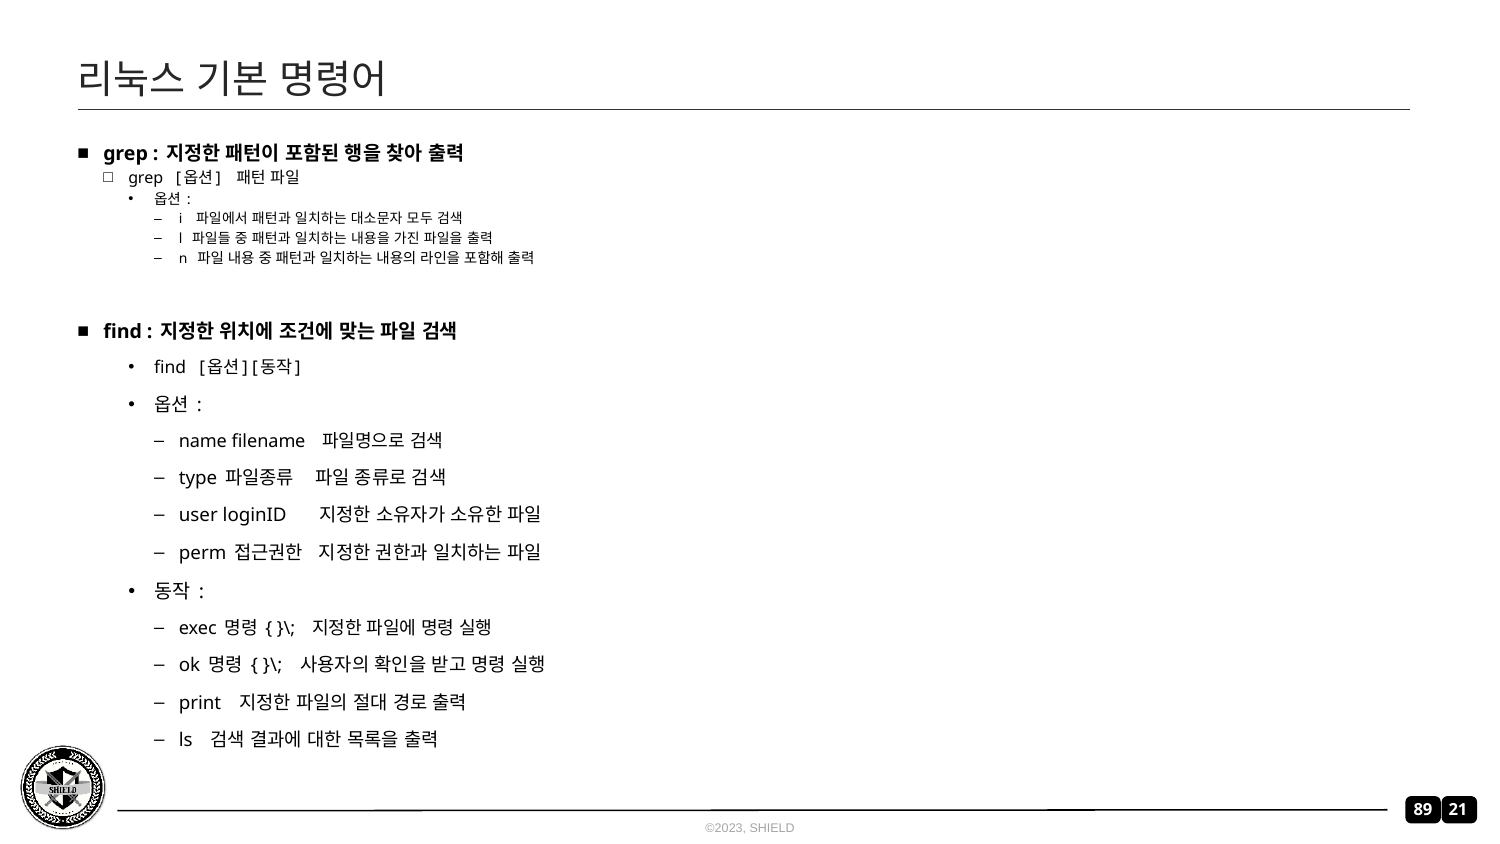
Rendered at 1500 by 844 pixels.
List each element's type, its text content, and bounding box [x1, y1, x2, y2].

list grep : 지정한 패턴이 포함된 행을 찾아 출력 grep [옵션] 패턴 파일 옵션 : i 파일에서 패턴과 일치하는 대소문자 모두 검색 l 파일들 중 패턴과 일치하는 내용을 가진 파일을 출력 n 파일 내용 중 패턴과 일치하는 내용의 라인을 포함해 출력 find : 지정한 위치에 조건에 맞는 파일 검색 find [옵션] [동작] 옵션 : name filename 파일명으로 검색 type 파일종류 파일 종류로 검색 user loginID 지정한 소유자가 소유한 파일 perm 접근권한 지정한 권한과 일치하는 파일 동작 : exec 명령 { }\; 지정한 파일에 명령 실행 ok 명령 { }\; 사용자의 확인을 받고 명령 실행 print 지정한 파일의 절대 경로 출력 ls 검색 결과에 대한 목록을 출력 [62, 121, 1438, 760]
title 리눅스 기본 명령어 [62, 46, 1438, 110]
picture [18, 743, 107, 831]
